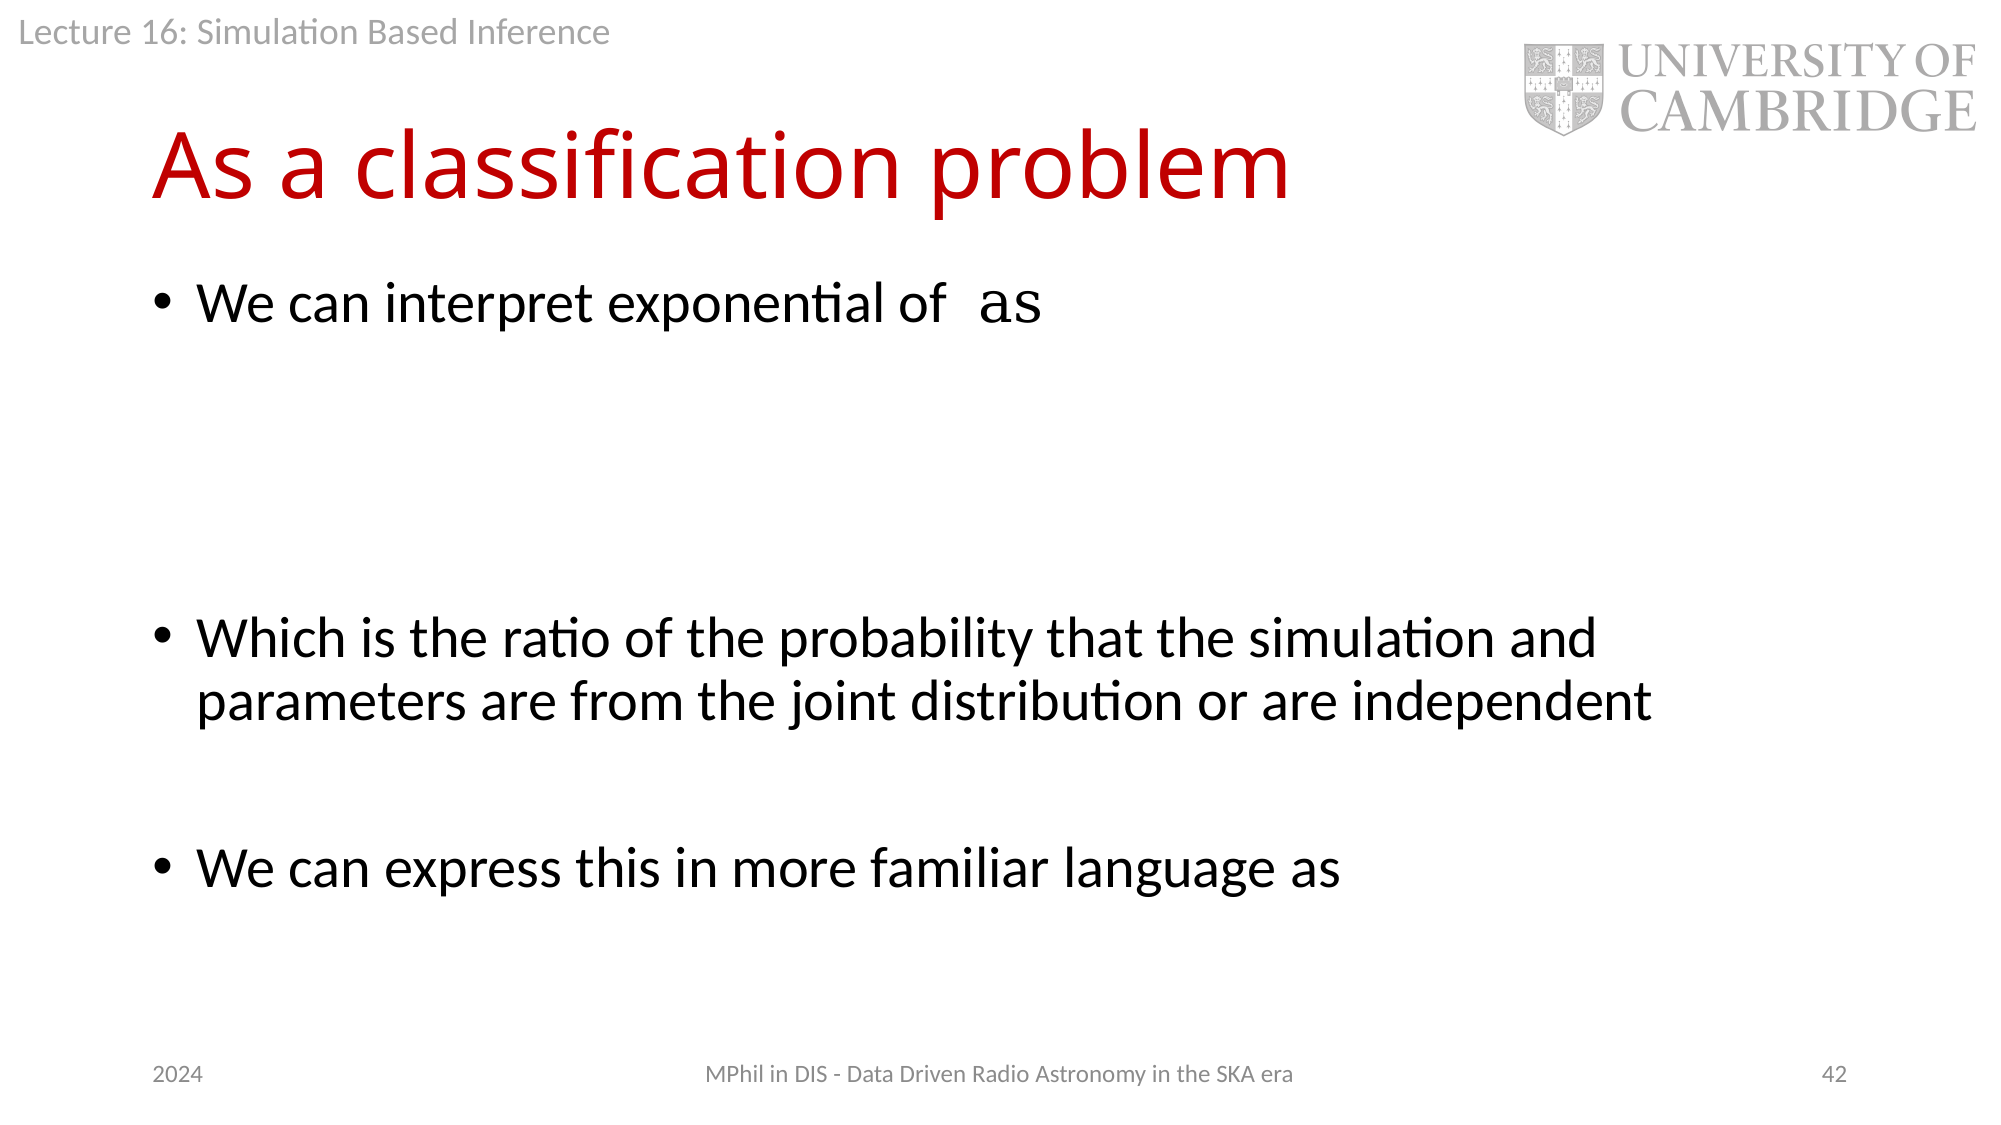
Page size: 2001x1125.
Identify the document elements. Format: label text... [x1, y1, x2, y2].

slide_number 2024 [137, 1042, 588, 1103]
title As a classification problem [137, 59, 1863, 278]
slide_number 42 [1412, 1042, 1863, 1103]
footer MPhil in DIS - Data Driven Radio Astronomy in the SKA era [662, 1042, 1338, 1103]
